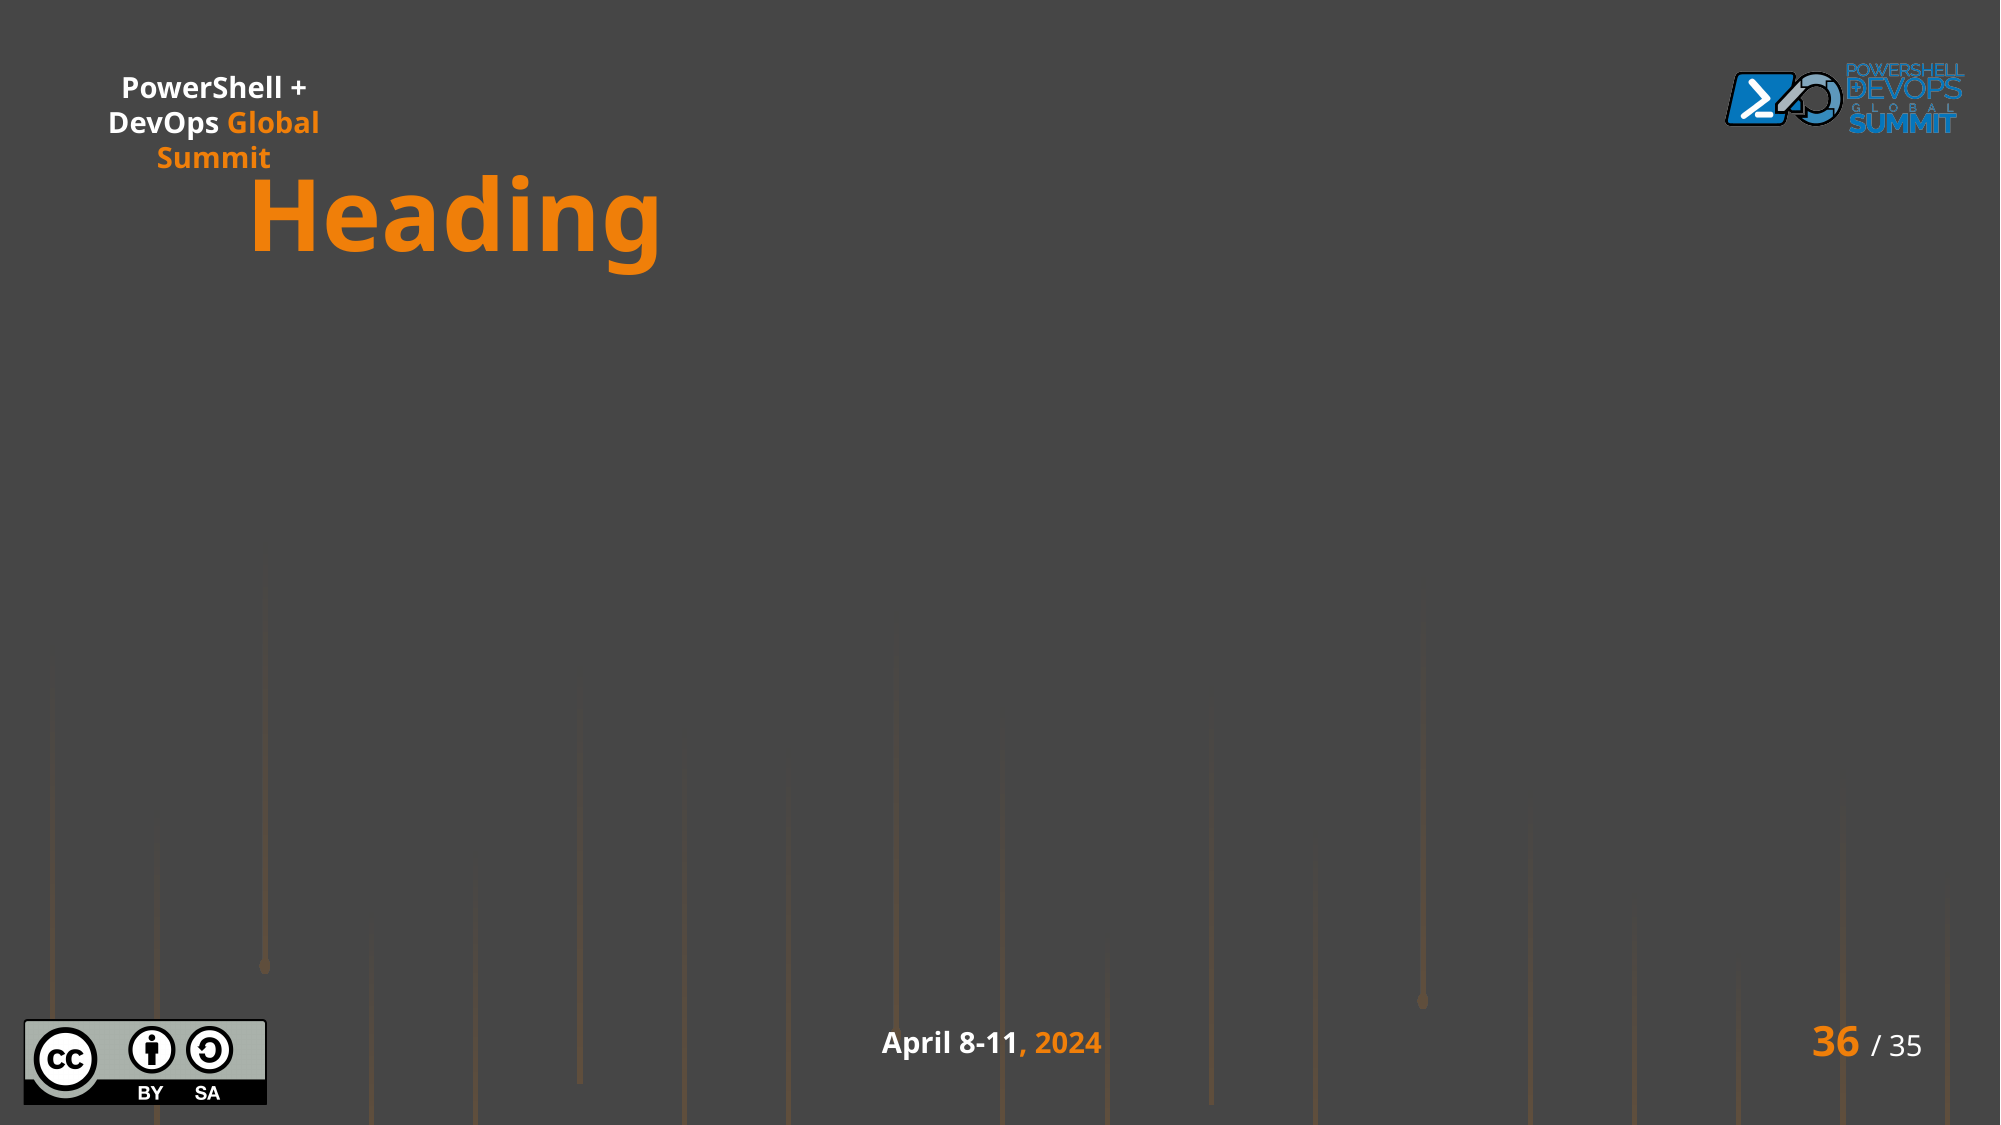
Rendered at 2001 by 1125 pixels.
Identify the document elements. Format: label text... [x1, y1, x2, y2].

picture [1725, 61, 1965, 139]
text_box Heading [231, 144, 1769, 279]
picture [23, 1019, 267, 1105]
